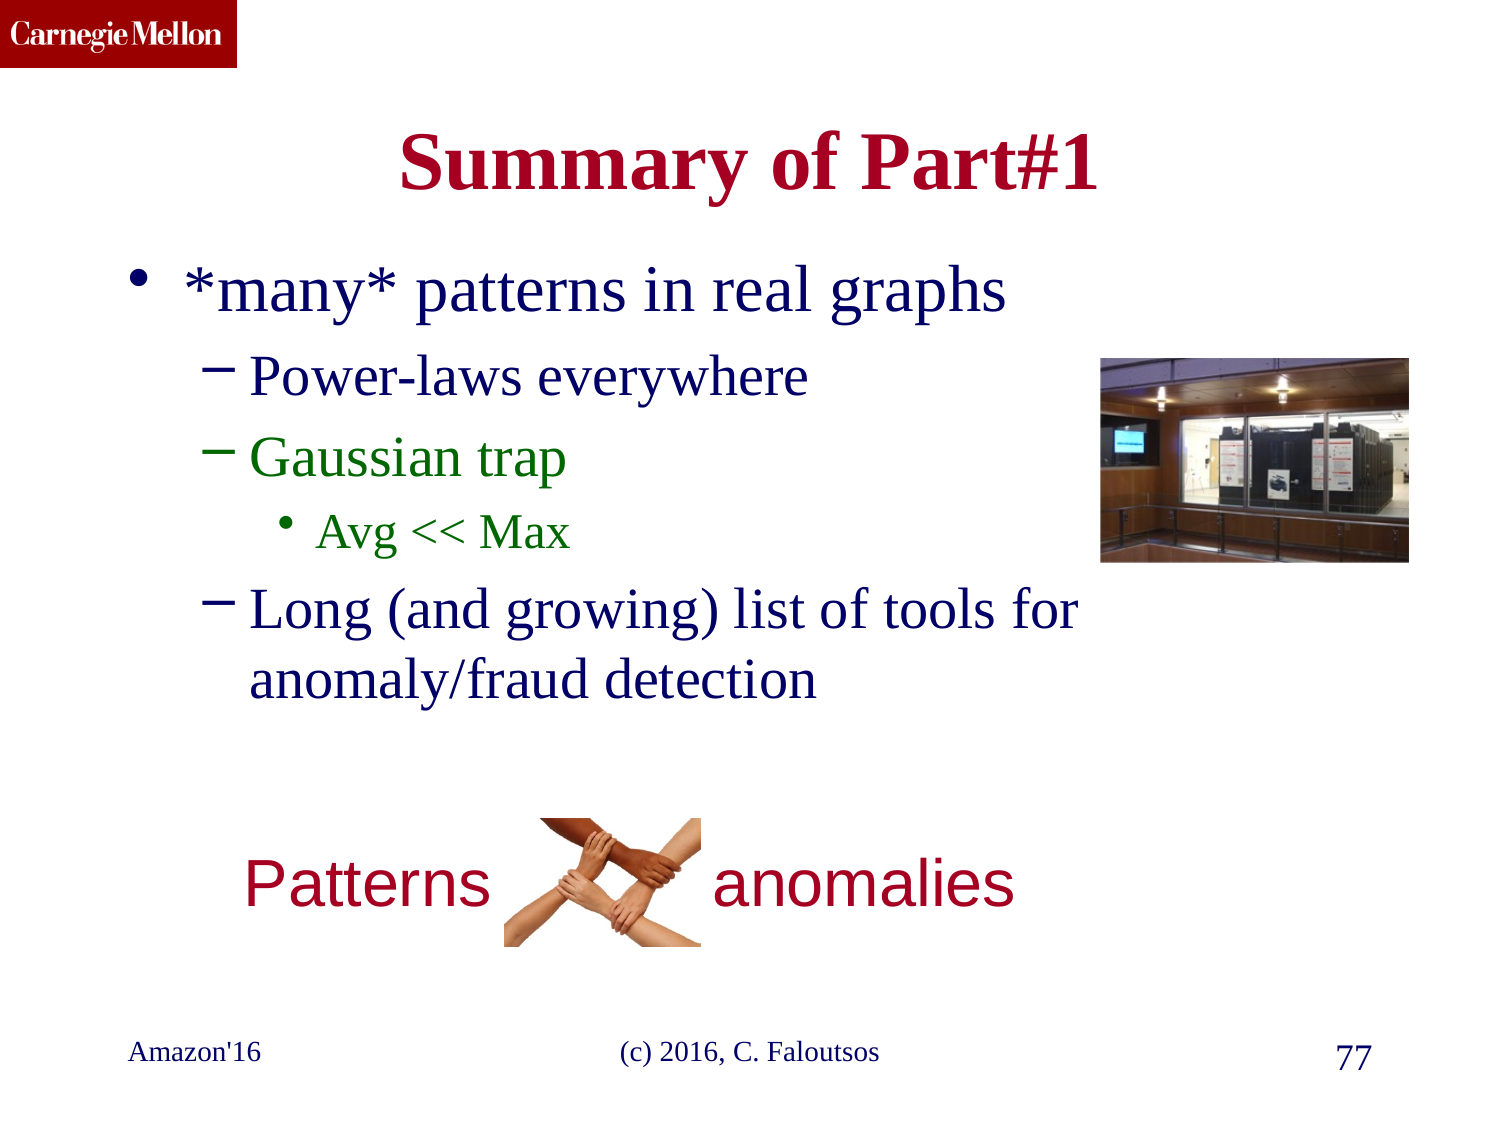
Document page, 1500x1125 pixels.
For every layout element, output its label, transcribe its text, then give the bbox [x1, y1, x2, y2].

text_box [163, 818, 1099, 947]
title Summary of Part#1 [112, 99, 1388, 213]
slide_number 77 [1074, 1024, 1388, 1101]
footer (c) 2016, C. Faloutsos [512, 1024, 988, 1101]
list *many* patterns in real graphs Power-laws everywhere Gaussian trap Avg << Max Long (and growing) list of tools for anomaly/fraud detection [112, 237, 1388, 1001]
picture [1099, 357, 1409, 563]
slide_number Amazon'16 [112, 1024, 426, 1101]
picture [0, 0, 237, 68]
